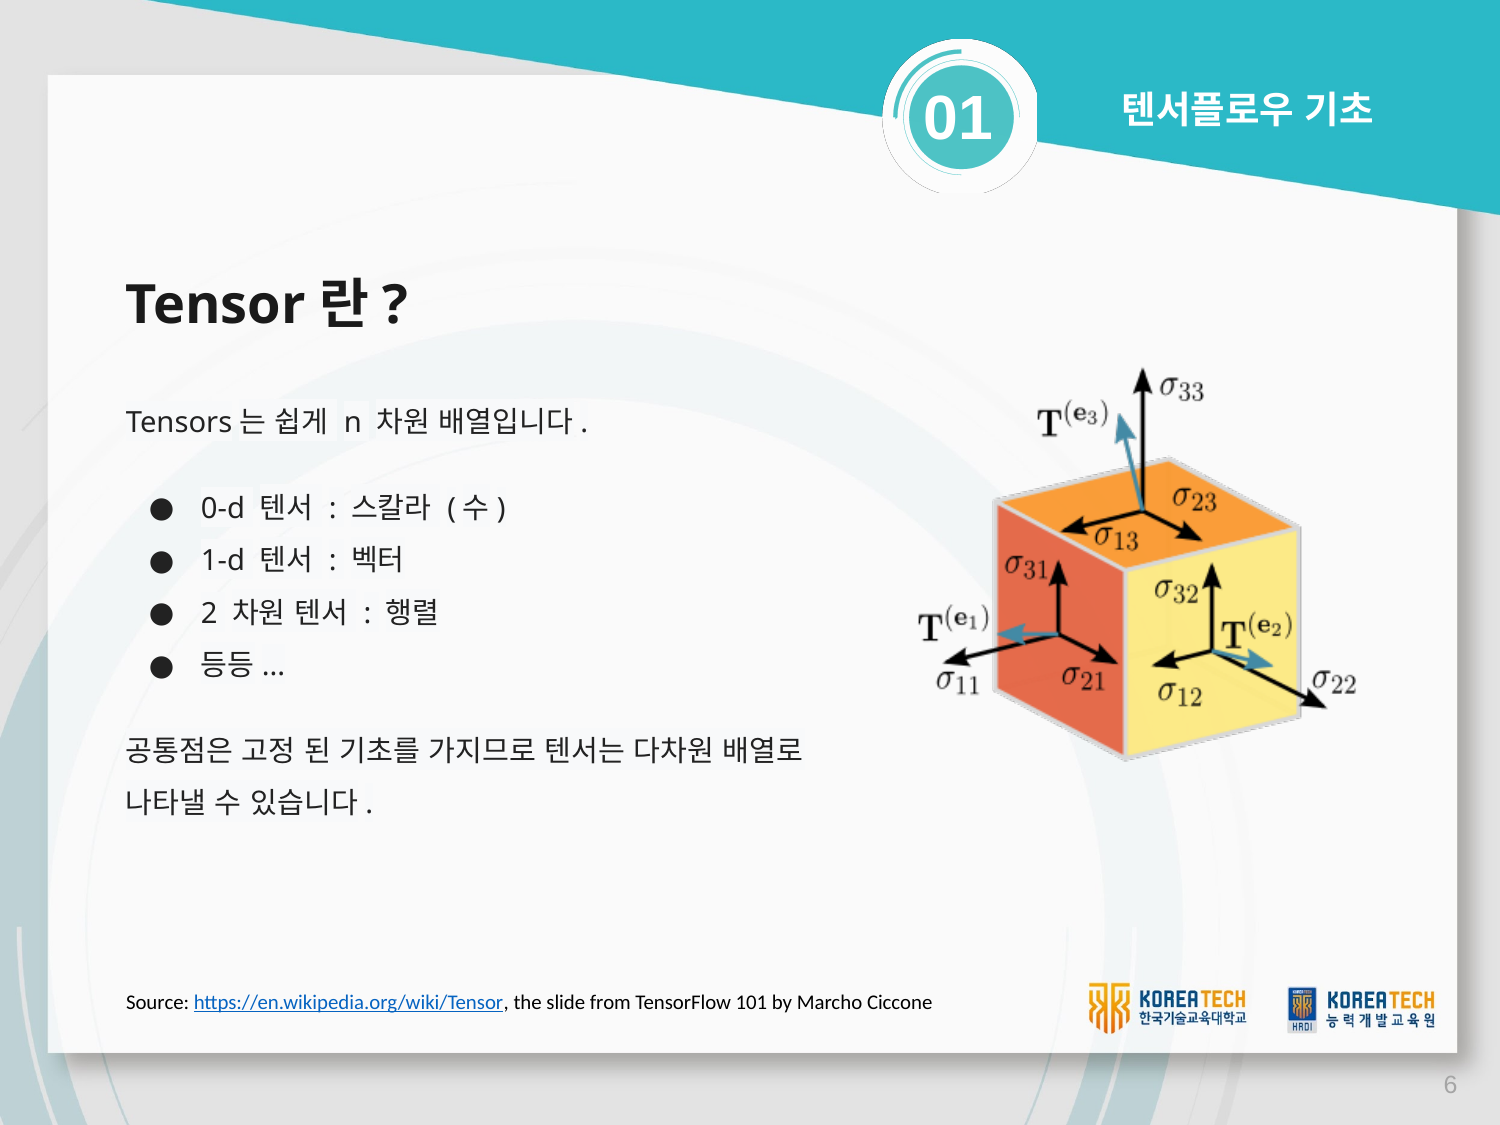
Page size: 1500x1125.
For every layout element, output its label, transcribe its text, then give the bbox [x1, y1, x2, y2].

text_box Source: https://en.wikipedia.org/wiki/Tensor, the slide from TensorFlow 101 by Marcho Ciccone [110, 973, 986, 1026]
picture [0, 0, 1500, 1125]
text_box Tensor란? Tensors는 쉽게 n 차원 배열입니다. 0-d 텐서 : 스칼라 (수) 1-d 텐서 : 벡터 2 차원 텐서 : 행렬 등등... 공통점은 고정 된 기초를 가지므로 텐서는 다차원 배열로 나타낼 수 있습니다. [110, 261, 892, 920]
slide_number 6 [1225, 1053, 1473, 1114]
text_box 텐서플로우 기초 [1053, 57, 1442, 161]
